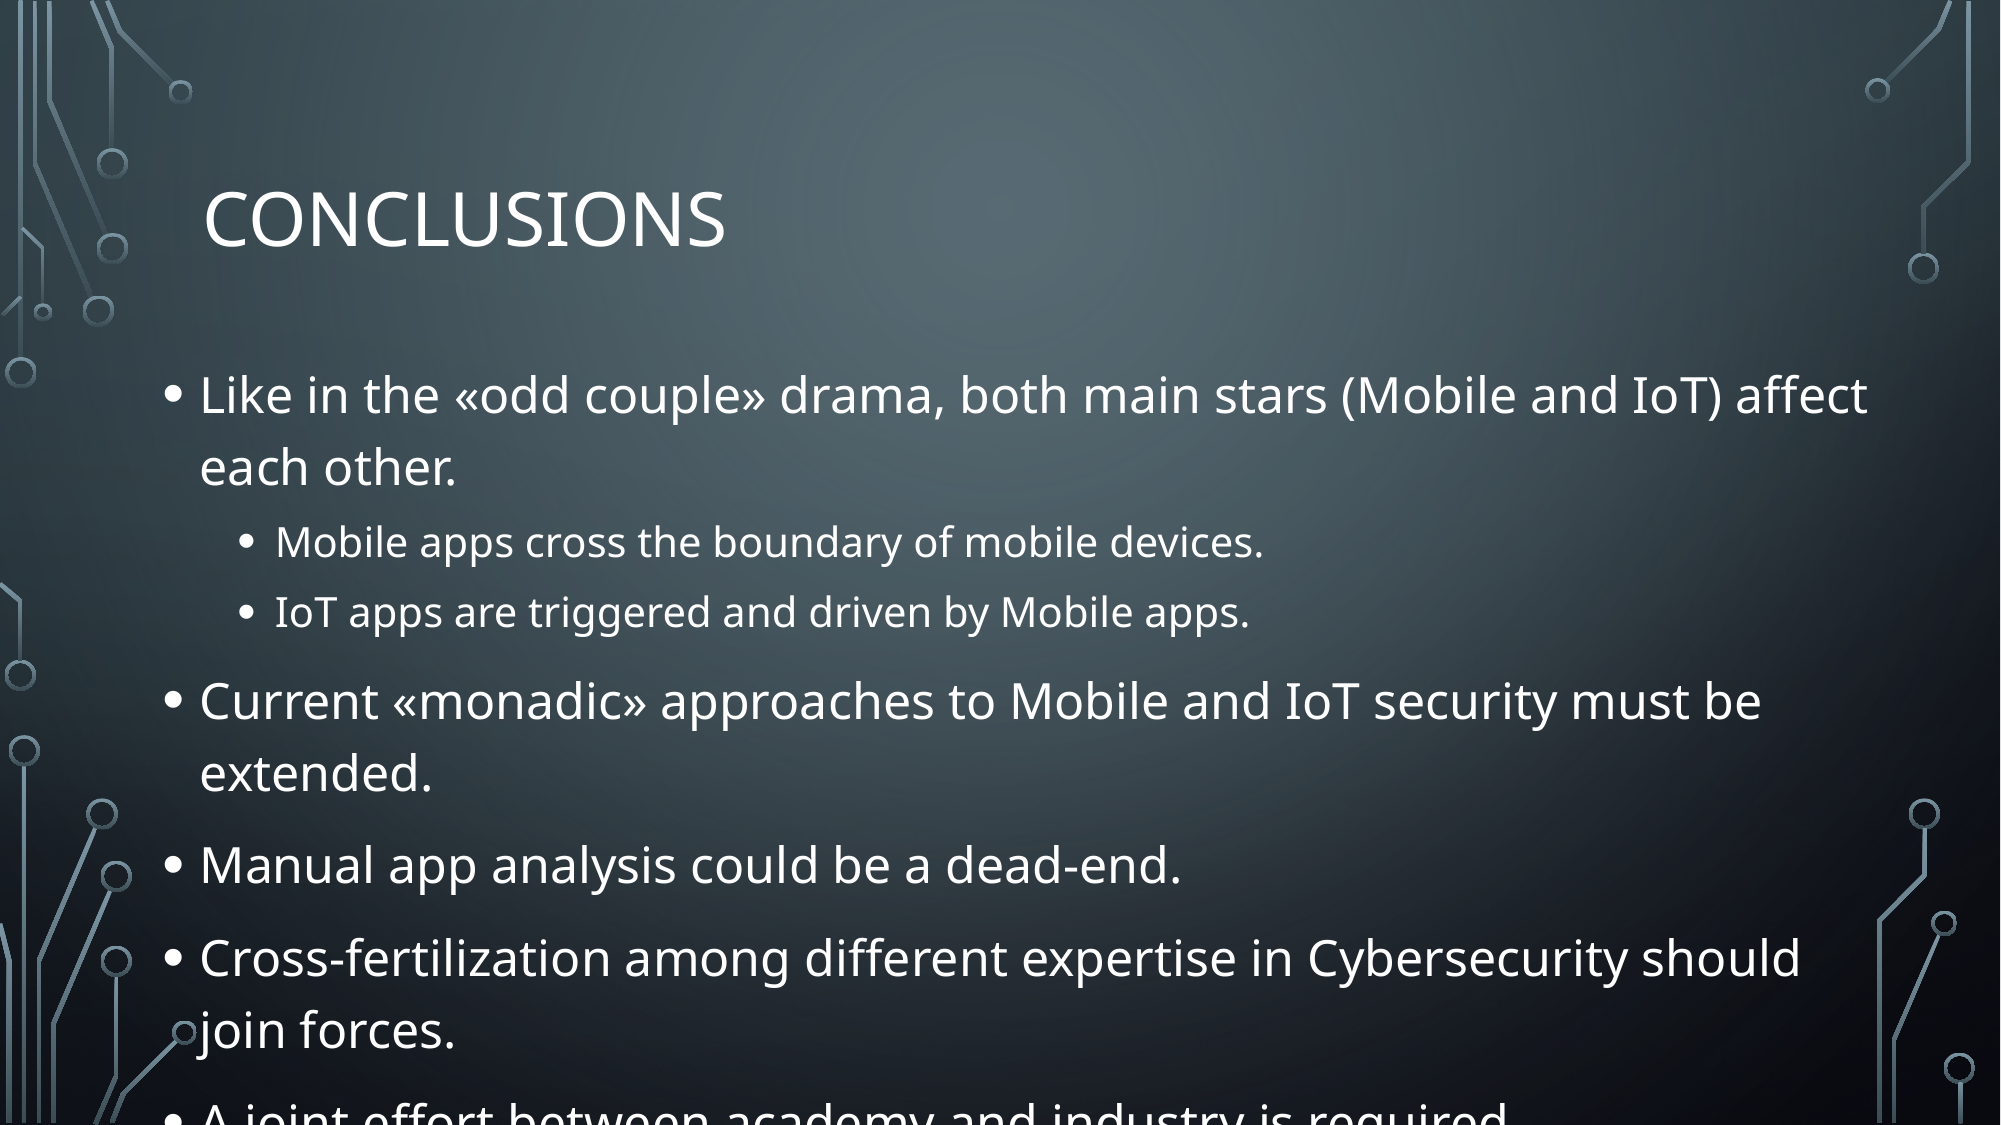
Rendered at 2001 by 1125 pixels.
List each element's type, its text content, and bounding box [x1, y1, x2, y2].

list Like in the «odd couple» drama, both main stars (Mobile and IoT) affect each other. Mobile apps cross the boundary of mobile devices. IoT apps are triggered and driven by Mobile apps. Current «monadic» approaches to Mobile and IoT security must be extended. Manual app analysis could be a dead-end. Cross-fertilization among different expertise in Cybersecurity should join forces. A joint effort between academy and industry is required. [147, 343, 1913, 925]
title CONCLUSIONS [187, 101, 1813, 343]
